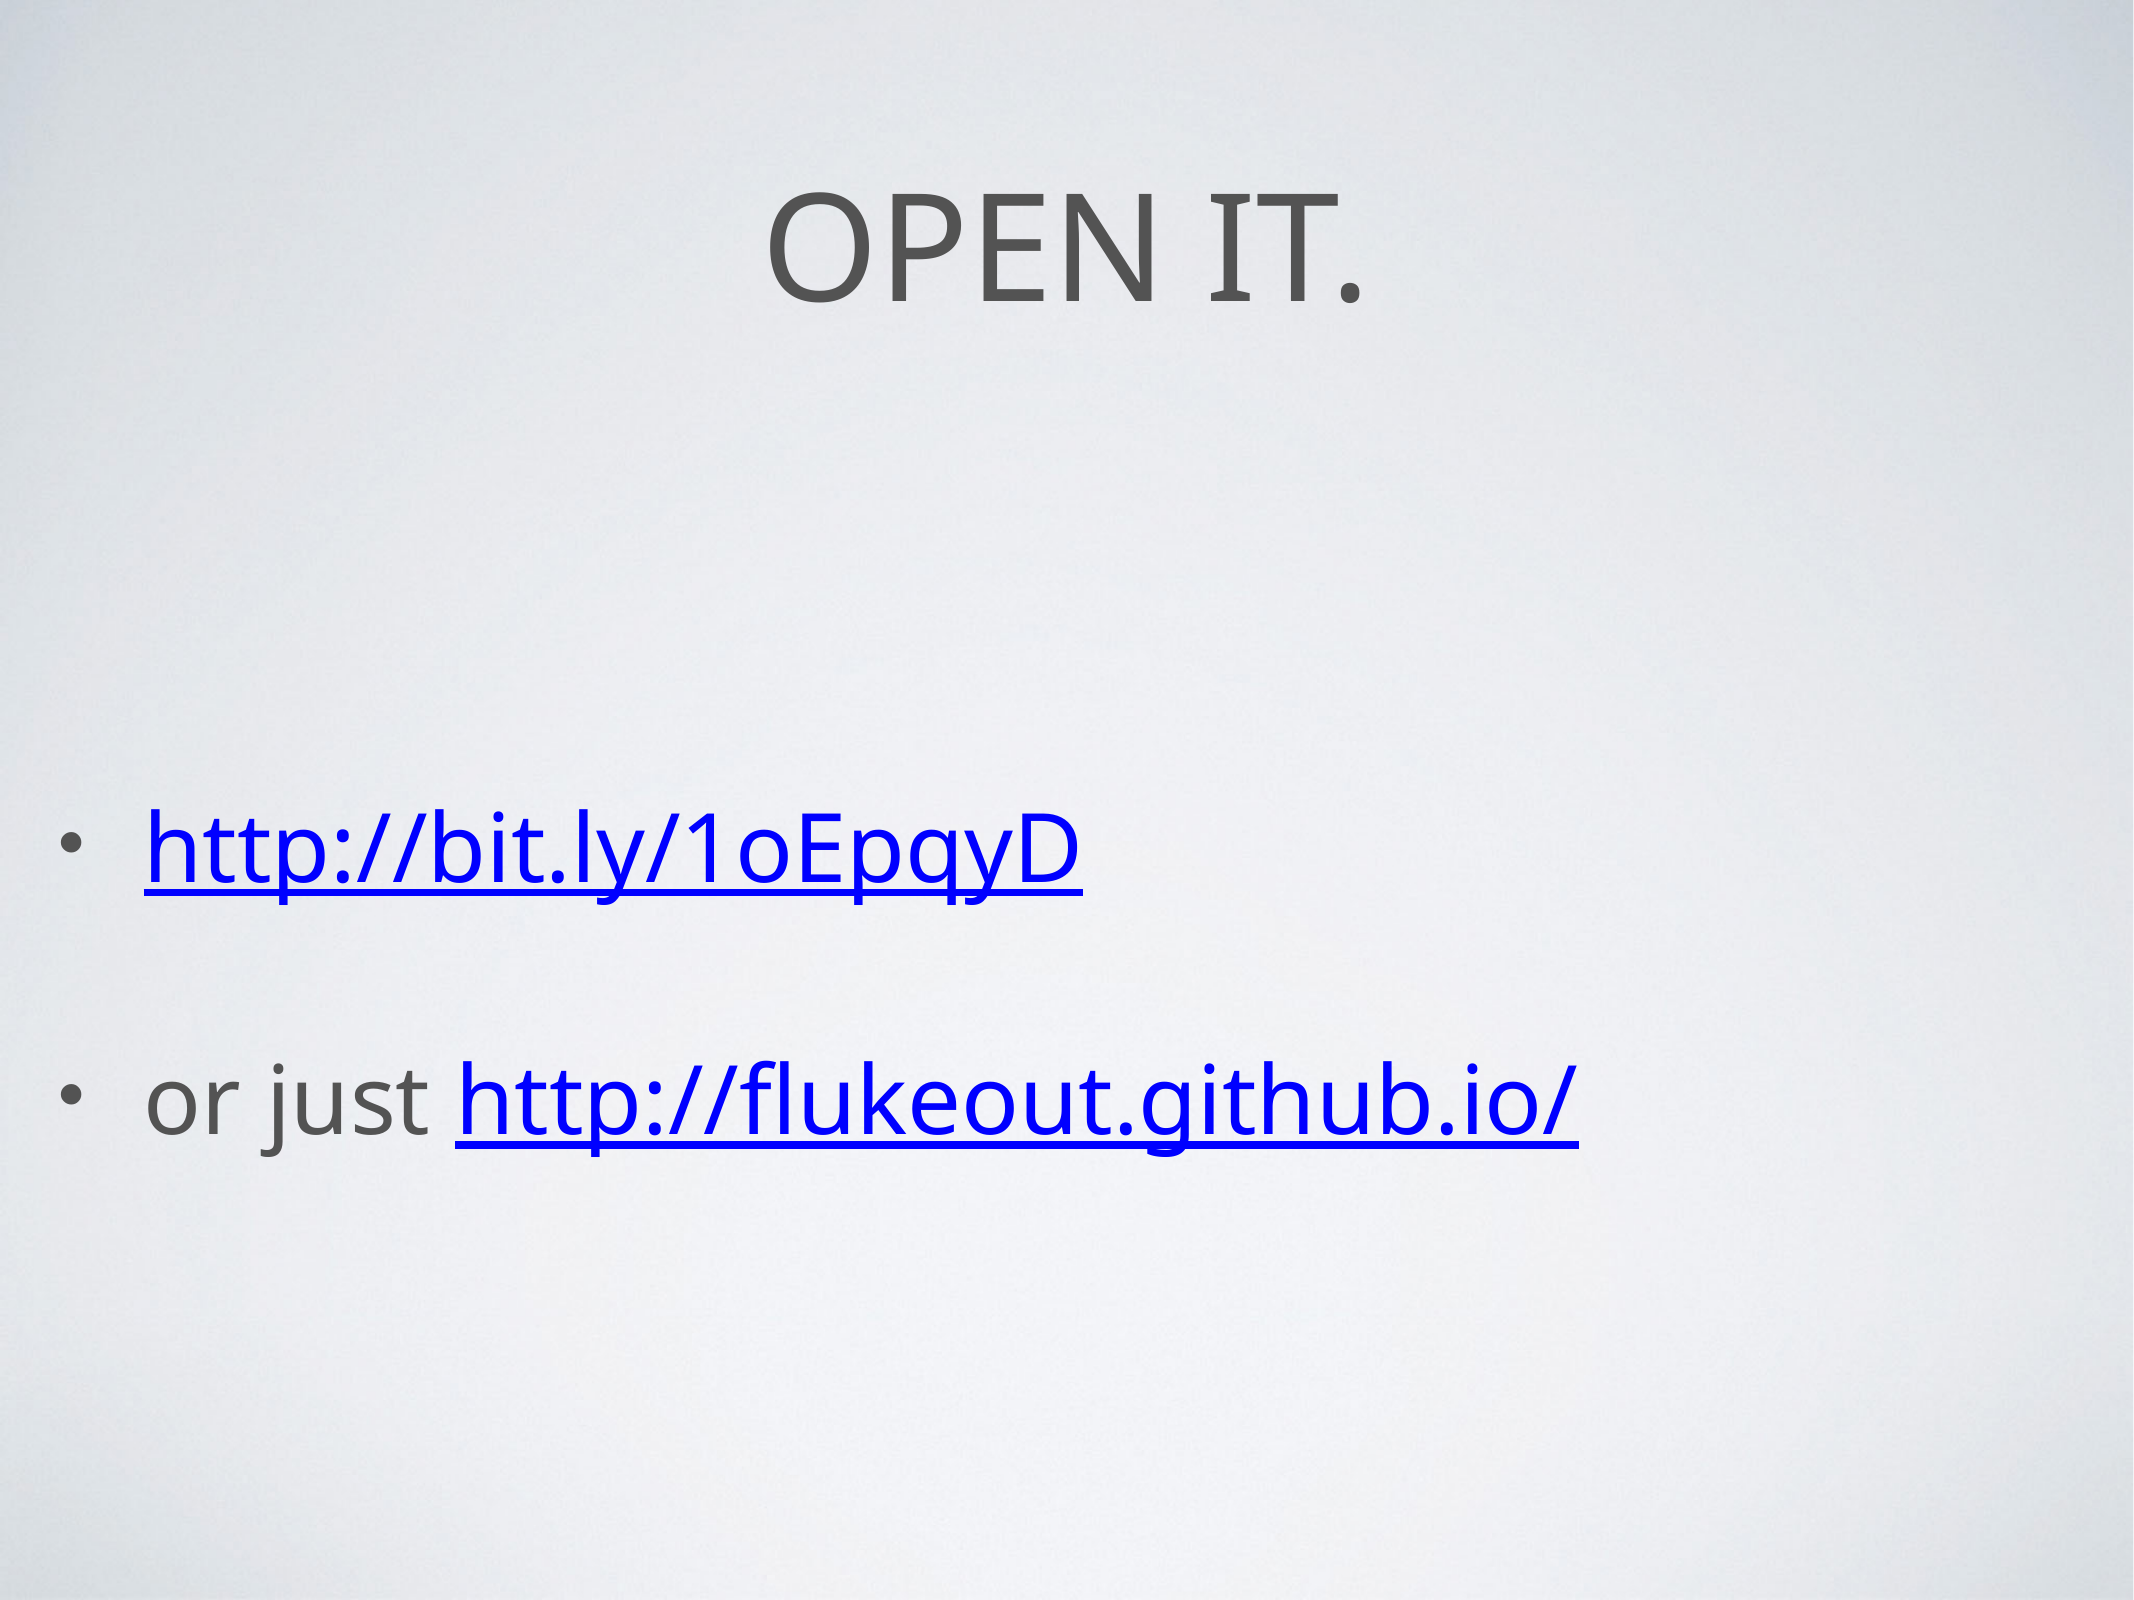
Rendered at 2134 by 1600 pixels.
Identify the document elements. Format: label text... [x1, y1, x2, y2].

picture [0, 0, 2134, 1600]
title open it. [57, 39, 2076, 442]
list http://bit.ly/1oEpqyD or just http://flukeout.github.io/ [57, 442, 2076, 1487]
